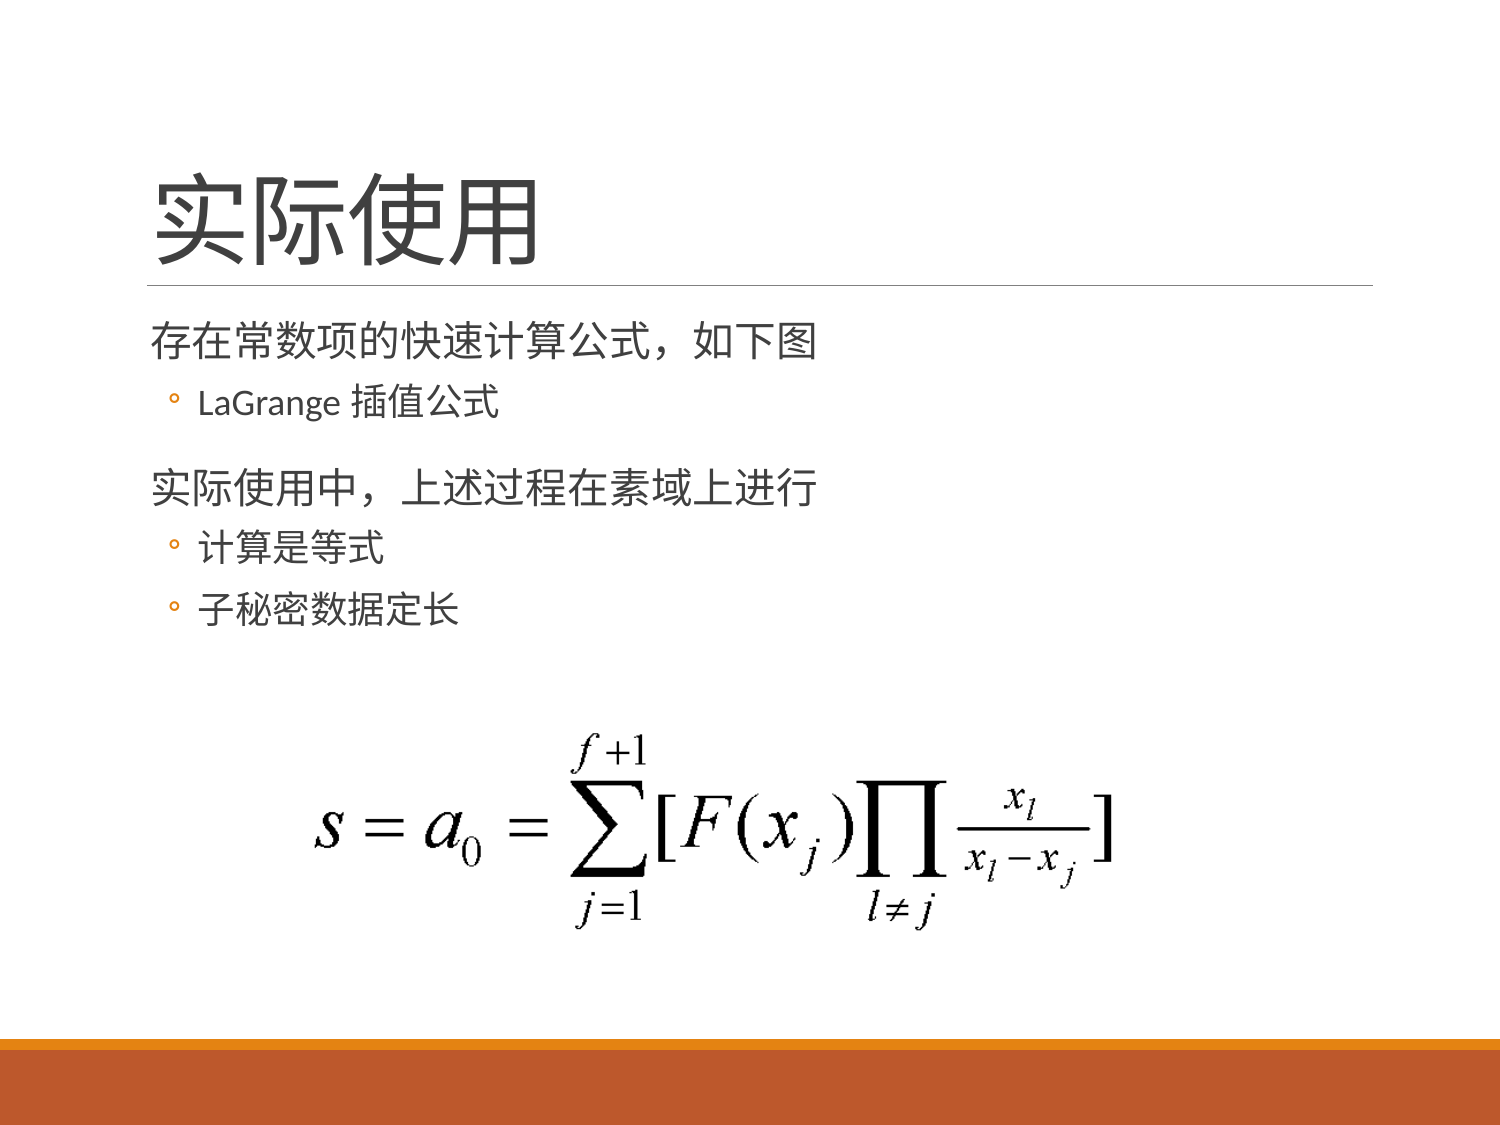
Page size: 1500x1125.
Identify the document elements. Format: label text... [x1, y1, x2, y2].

title 实际使用 [135, 47, 1373, 285]
picture [300, 724, 1117, 935]
